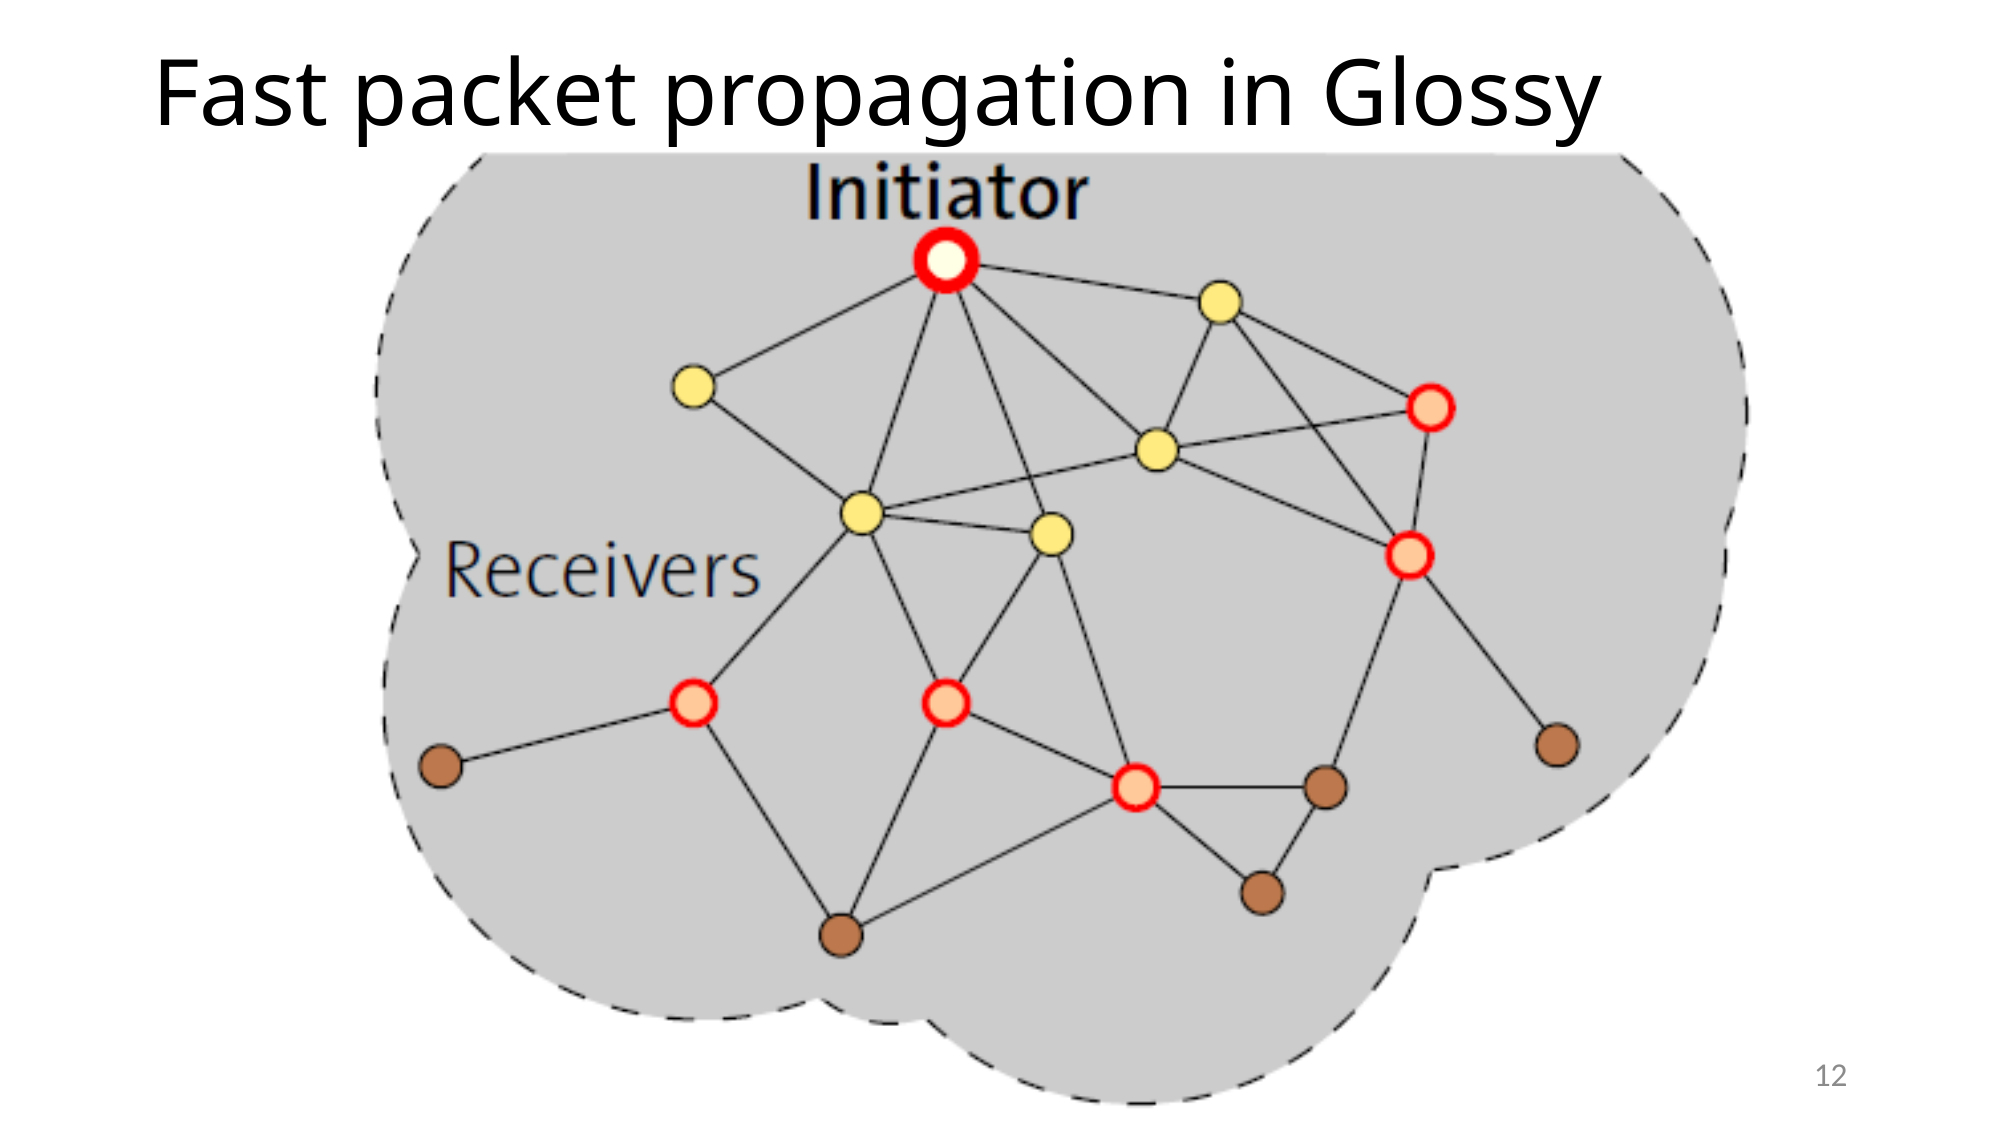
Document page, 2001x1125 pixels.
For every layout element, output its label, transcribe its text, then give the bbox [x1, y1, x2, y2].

title Fast packet propagation in Glossy [137, 0, 1863, 205]
picture [291, 127, 1811, 1125]
slide_number 12 [1811, 1042, 1863, 1103]
